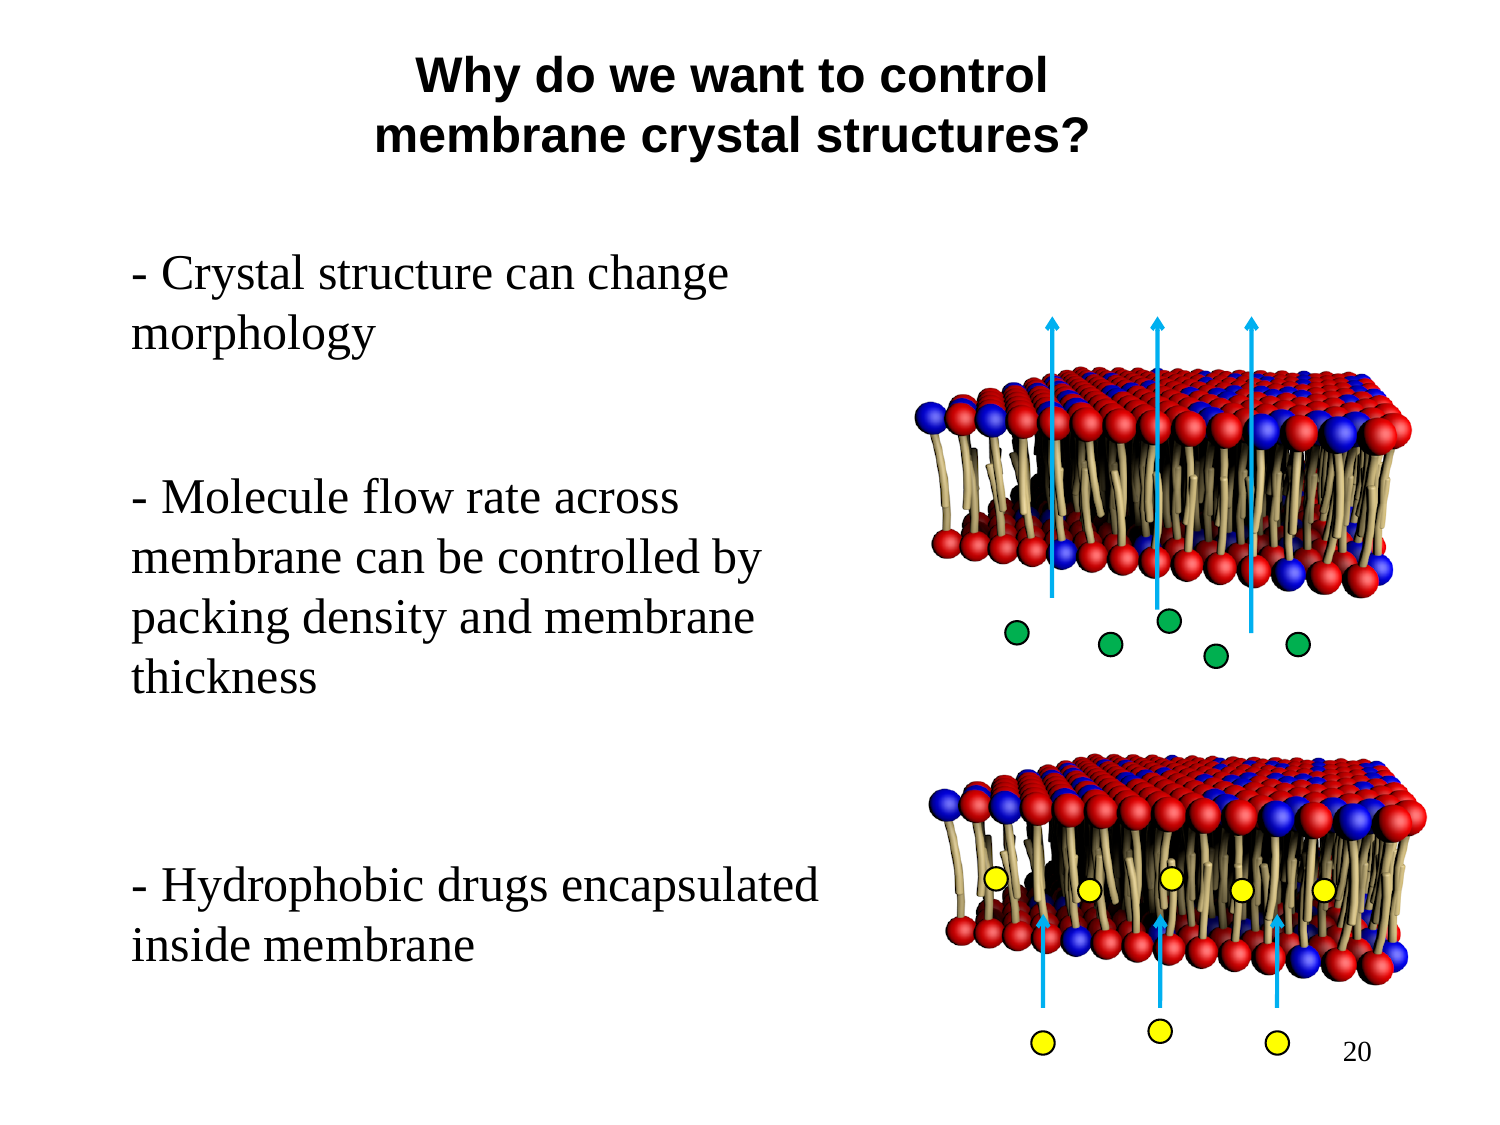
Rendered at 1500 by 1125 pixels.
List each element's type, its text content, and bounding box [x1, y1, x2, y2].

text_box [1031, 1031, 1055, 1055]
picture [1055, 351, 1155, 456]
text_box - Molecule flow rate across membrane can be controlled by packing density and membrane thickness [117, 456, 832, 712]
picture [1254, 351, 1465, 612]
text_box [1286, 632, 1310, 657]
picture [1055, 458, 1154, 462]
picture [878, 738, 1480, 999]
text_box [1151, 1019, 1170, 1024]
text_box [1098, 632, 1123, 657]
text_box [1005, 621, 1029, 645]
picture [1160, 464, 1248, 474]
picture [1160, 351, 1249, 462]
picture [864, 351, 1249, 612]
text_box [1157, 621, 1181, 633]
text_box - Crystal structure can change morphology [117, 232, 856, 367]
text_box [1204, 644, 1228, 668]
text_box Why do we want to control membrane crystal structures? [281, 35, 1184, 170]
slide_number 20 [1074, 1024, 1388, 1101]
text_box - Hydrophobic drugs encapsulated inside membrane [117, 843, 873, 979]
